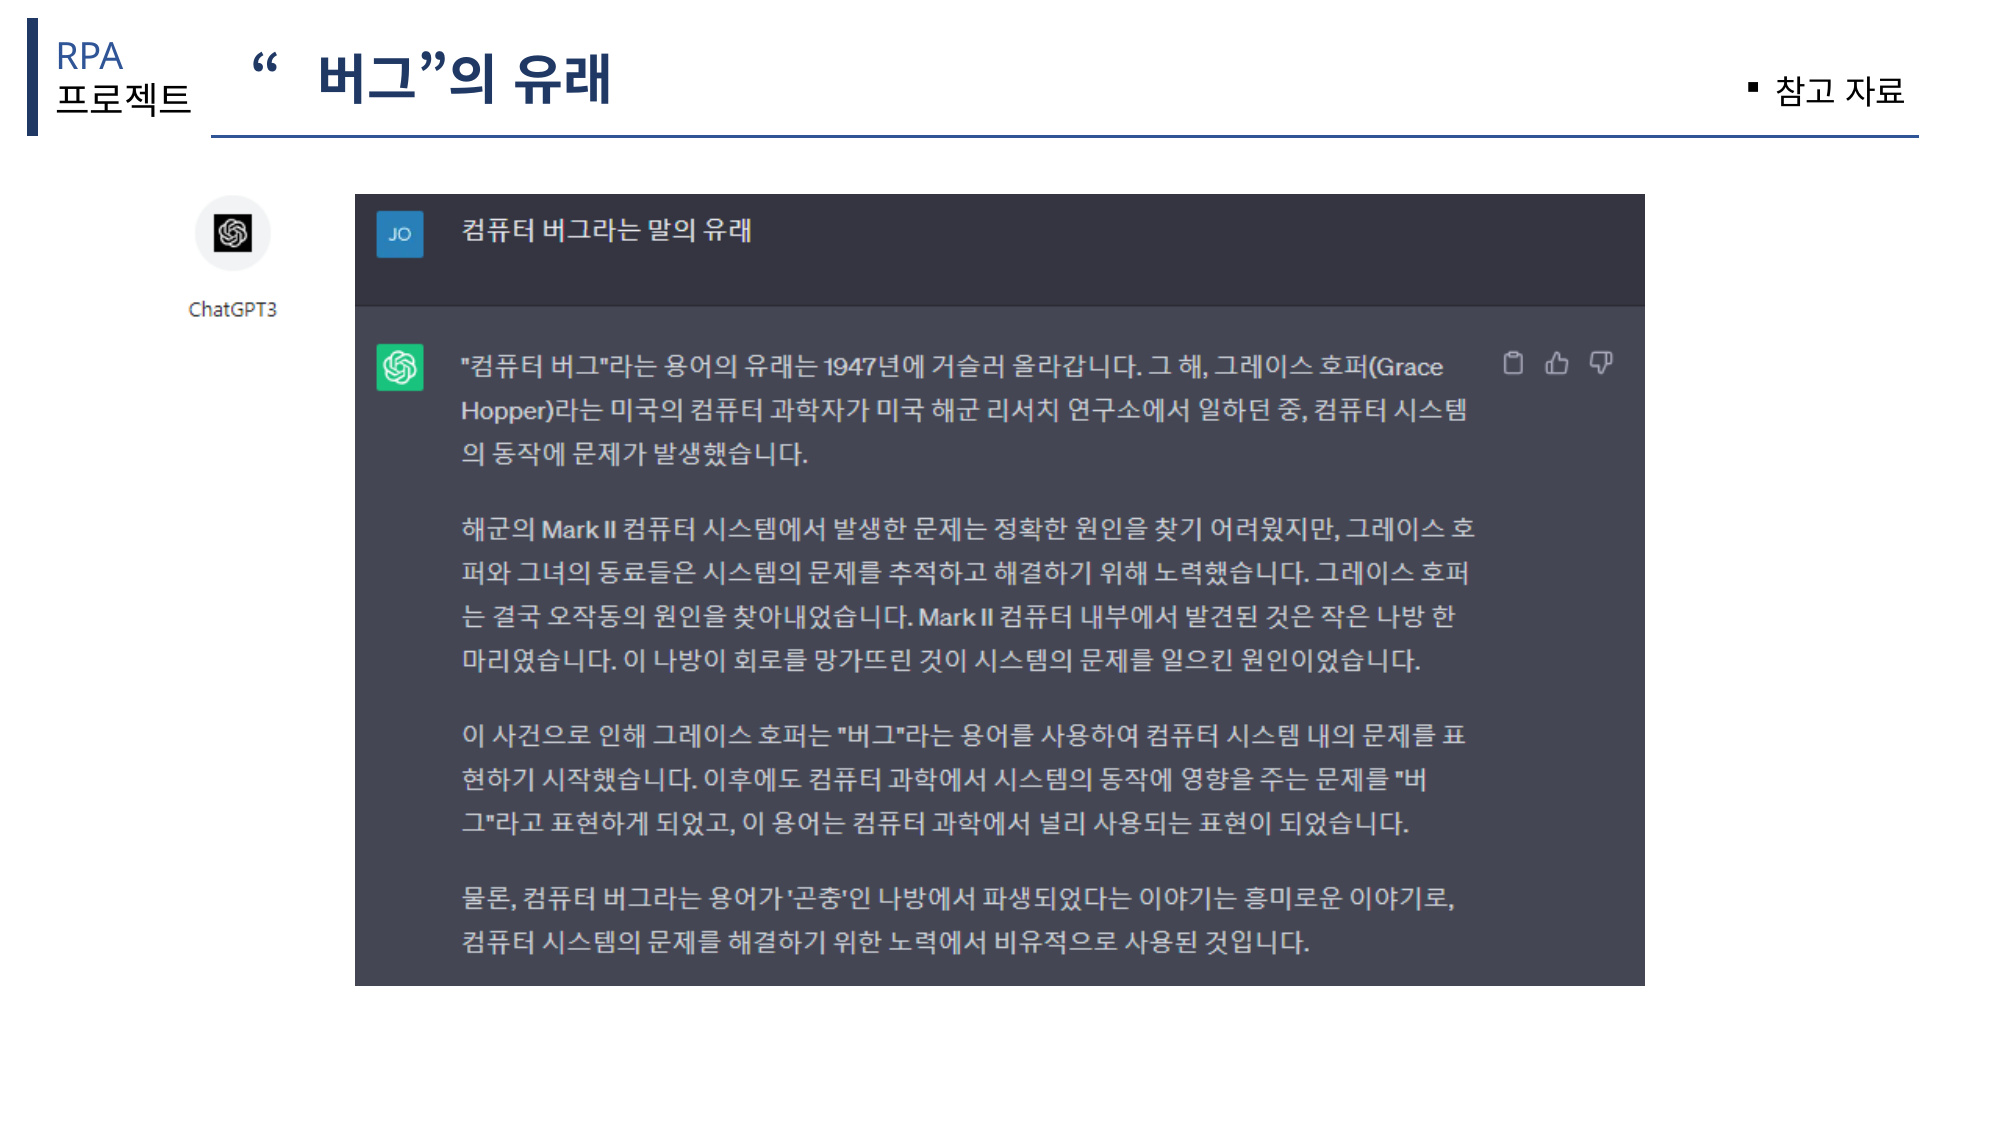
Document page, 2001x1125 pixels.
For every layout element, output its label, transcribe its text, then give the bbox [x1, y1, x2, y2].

picture [178, 194, 290, 331]
text_box 참고 자료 [1402, 44, 1921, 119]
picture [355, 194, 1645, 986]
text_box “버그”의 유래 [234, 26, 1652, 131]
